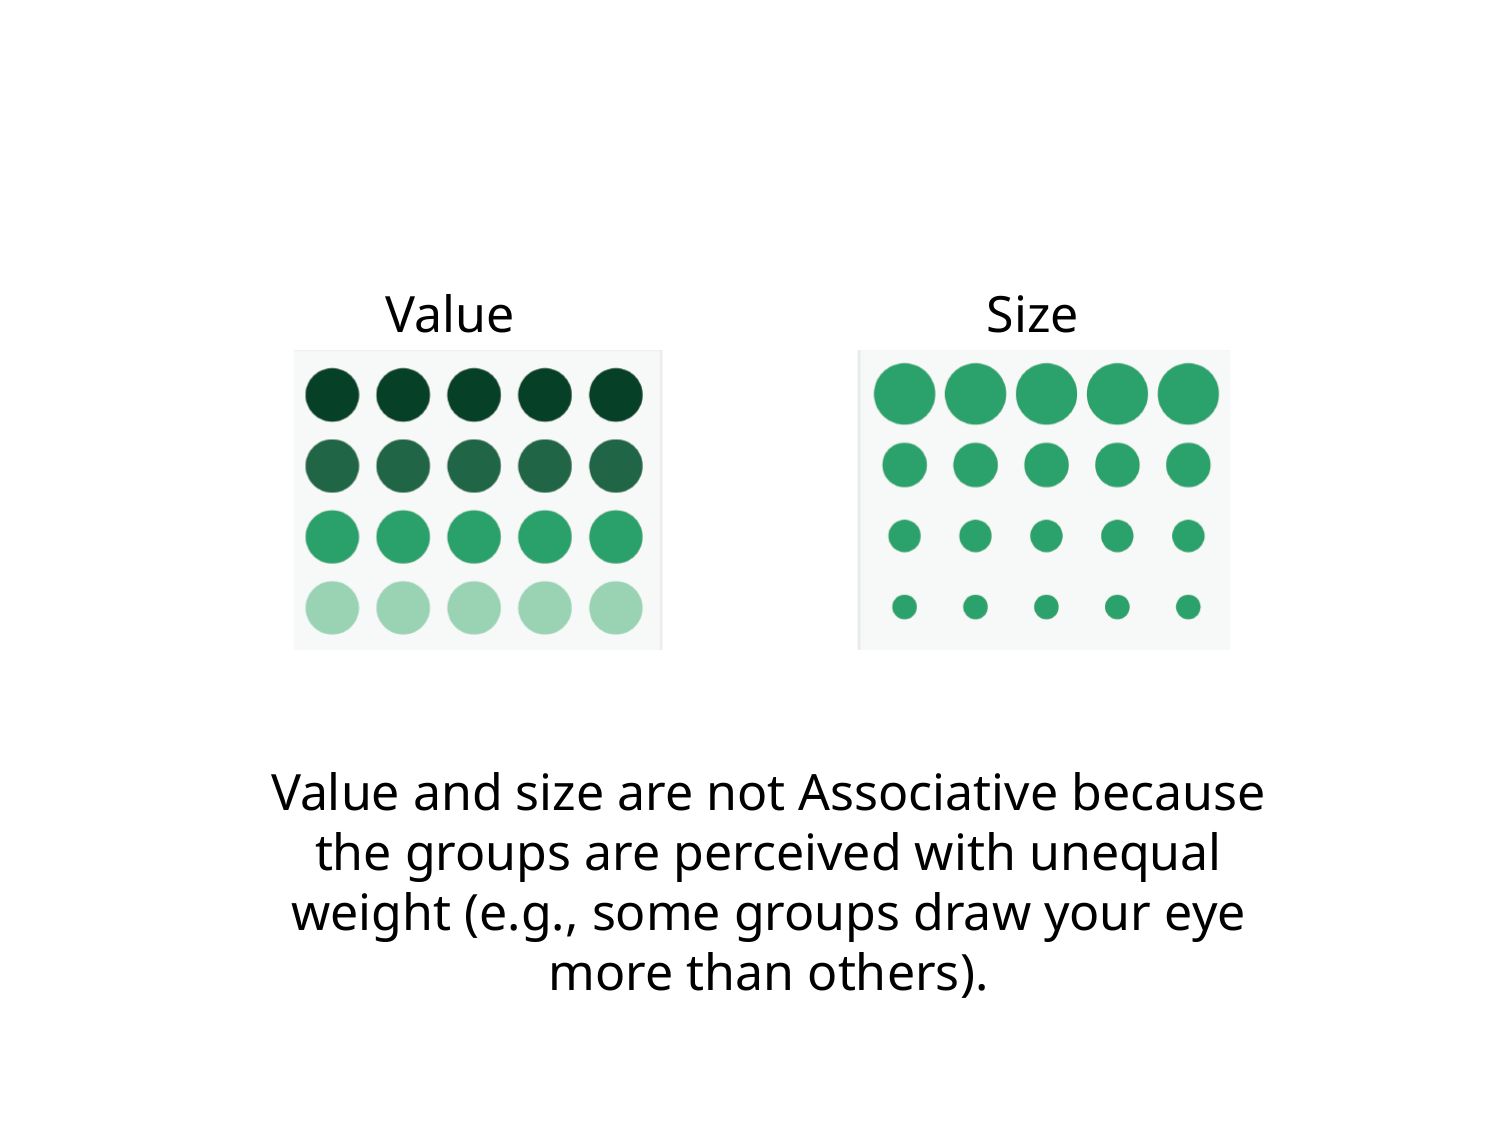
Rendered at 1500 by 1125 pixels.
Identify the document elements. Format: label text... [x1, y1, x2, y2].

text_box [287, 274, 1231, 651]
text_box Value and size are not Associative because the groups are perceived with unequal weight (e.g., some groups draw your eye more than others). [225, 753, 1313, 1008]
